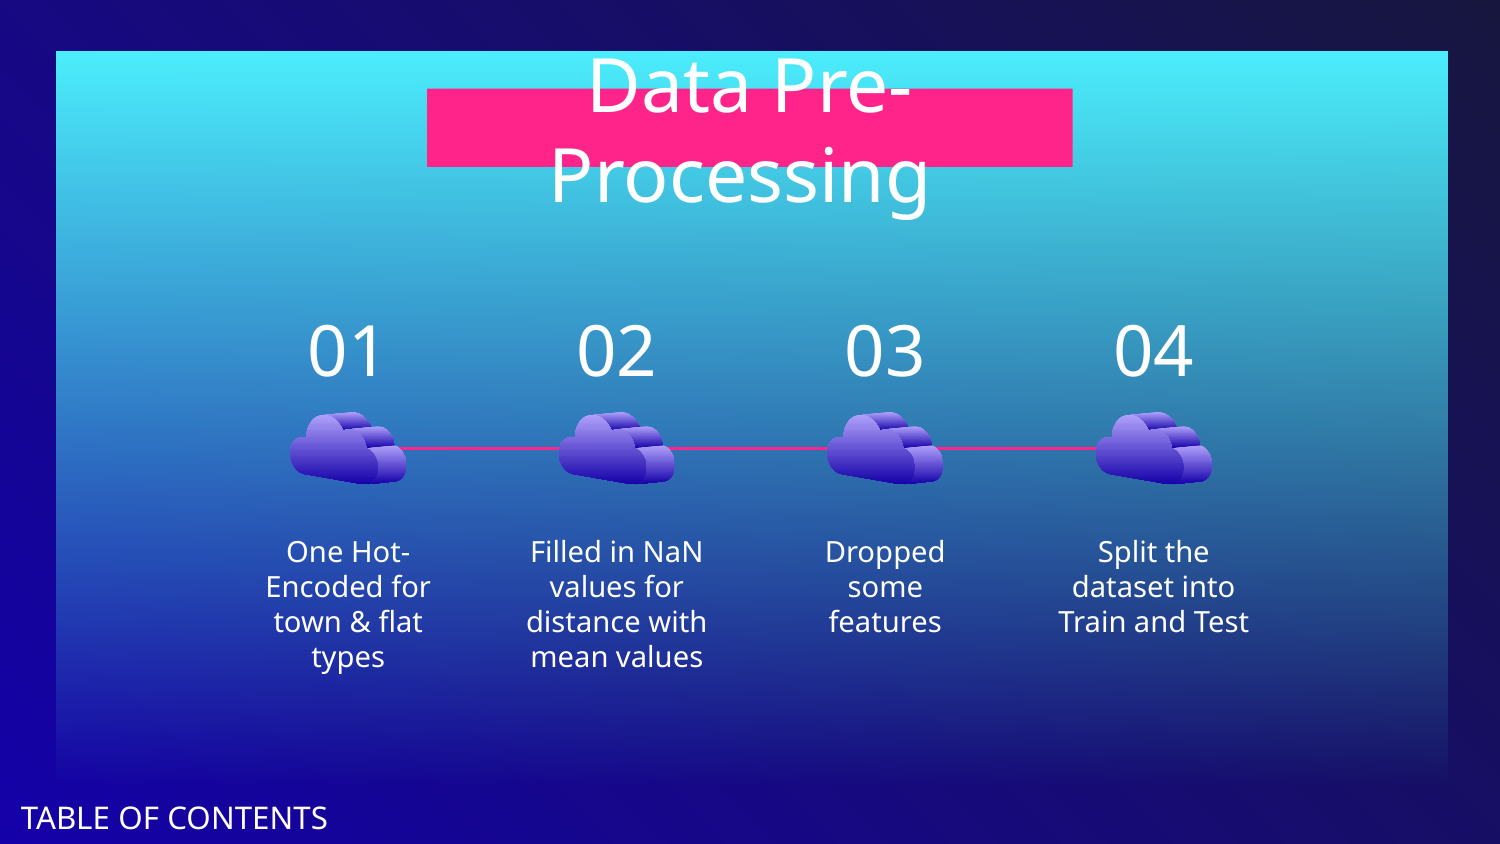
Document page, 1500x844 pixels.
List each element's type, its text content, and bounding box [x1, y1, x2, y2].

title Data Pre-Processing [427, 88, 1073, 167]
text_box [779, 59, 811, 70]
text_box One Hot- Encoded for town & flat types [235, 518, 461, 638]
text_box 03 [781, 290, 990, 362]
text_box Dropped some features [772, 518, 998, 638]
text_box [826, 411, 944, 485]
text_box 01 [244, 290, 453, 362]
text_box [558, 411, 676, 485]
text_box Filled in NaN values for distance with mean values [504, 518, 730, 638]
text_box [594, 59, 631, 70]
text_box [1095, 411, 1213, 485]
text_box 04 [1050, 290, 1258, 362]
text_box TABLE OF CONTENTS [5, 782, 553, 844]
text_box 02 [513, 290, 721, 362]
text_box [289, 411, 407, 485]
text_box Split the dataset into Train and Test [1041, 518, 1267, 638]
